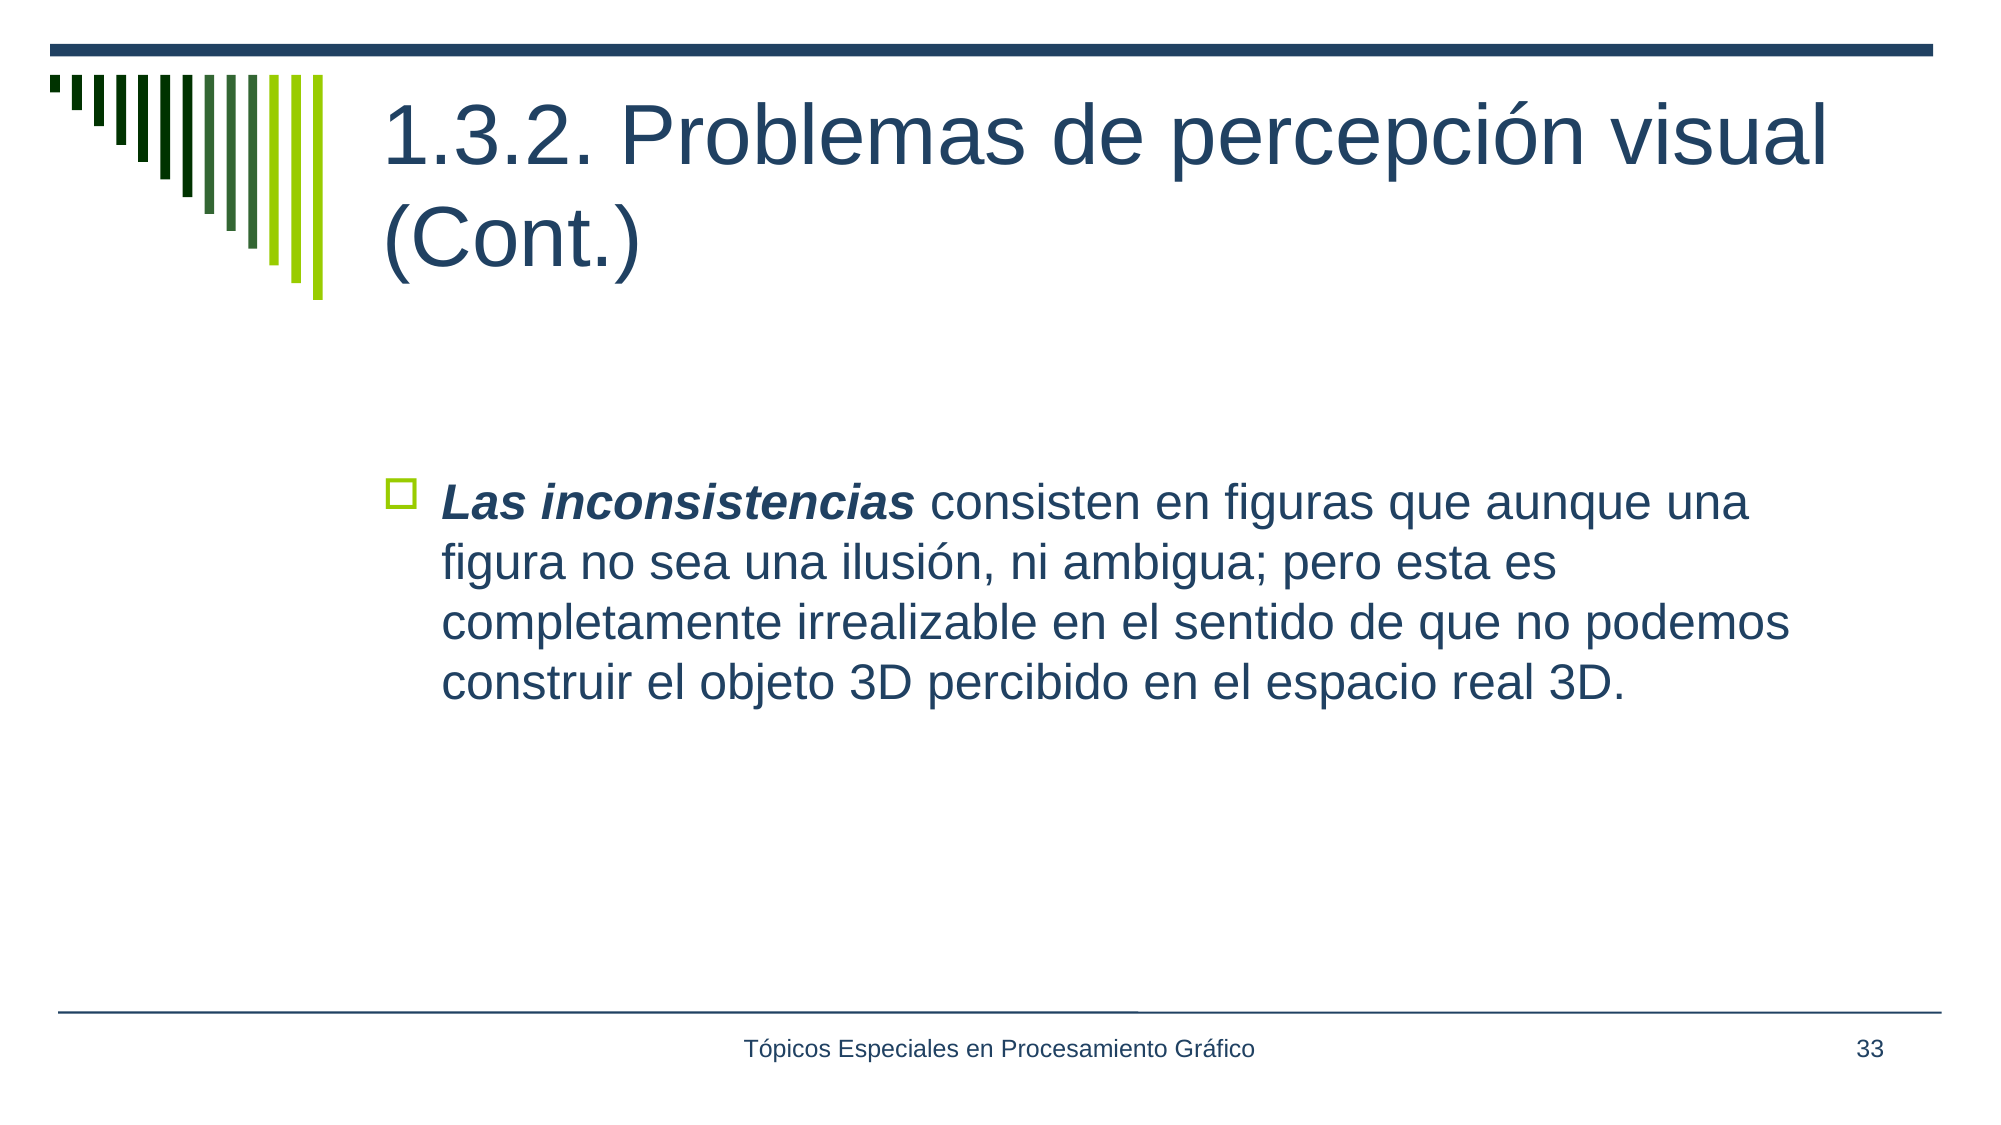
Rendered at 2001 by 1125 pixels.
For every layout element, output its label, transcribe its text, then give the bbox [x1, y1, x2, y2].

list Las inconsistencias consisten en figuras que aunque una figura no sea una ilusión, ni ambigua; pero esta es completamente irrealizable en el sentido de que no podemos construir el objeto 3D percibido en el espacio real 3D. [366, 461, 1901, 968]
slide_number 33 [1433, 1024, 1901, 1101]
footer Tópicos Especiales en Procesamiento Gráfico [683, 1024, 1317, 1101]
title 1.3.2. Problemas de percepción visual (Cont.) [366, 74, 1901, 288]
